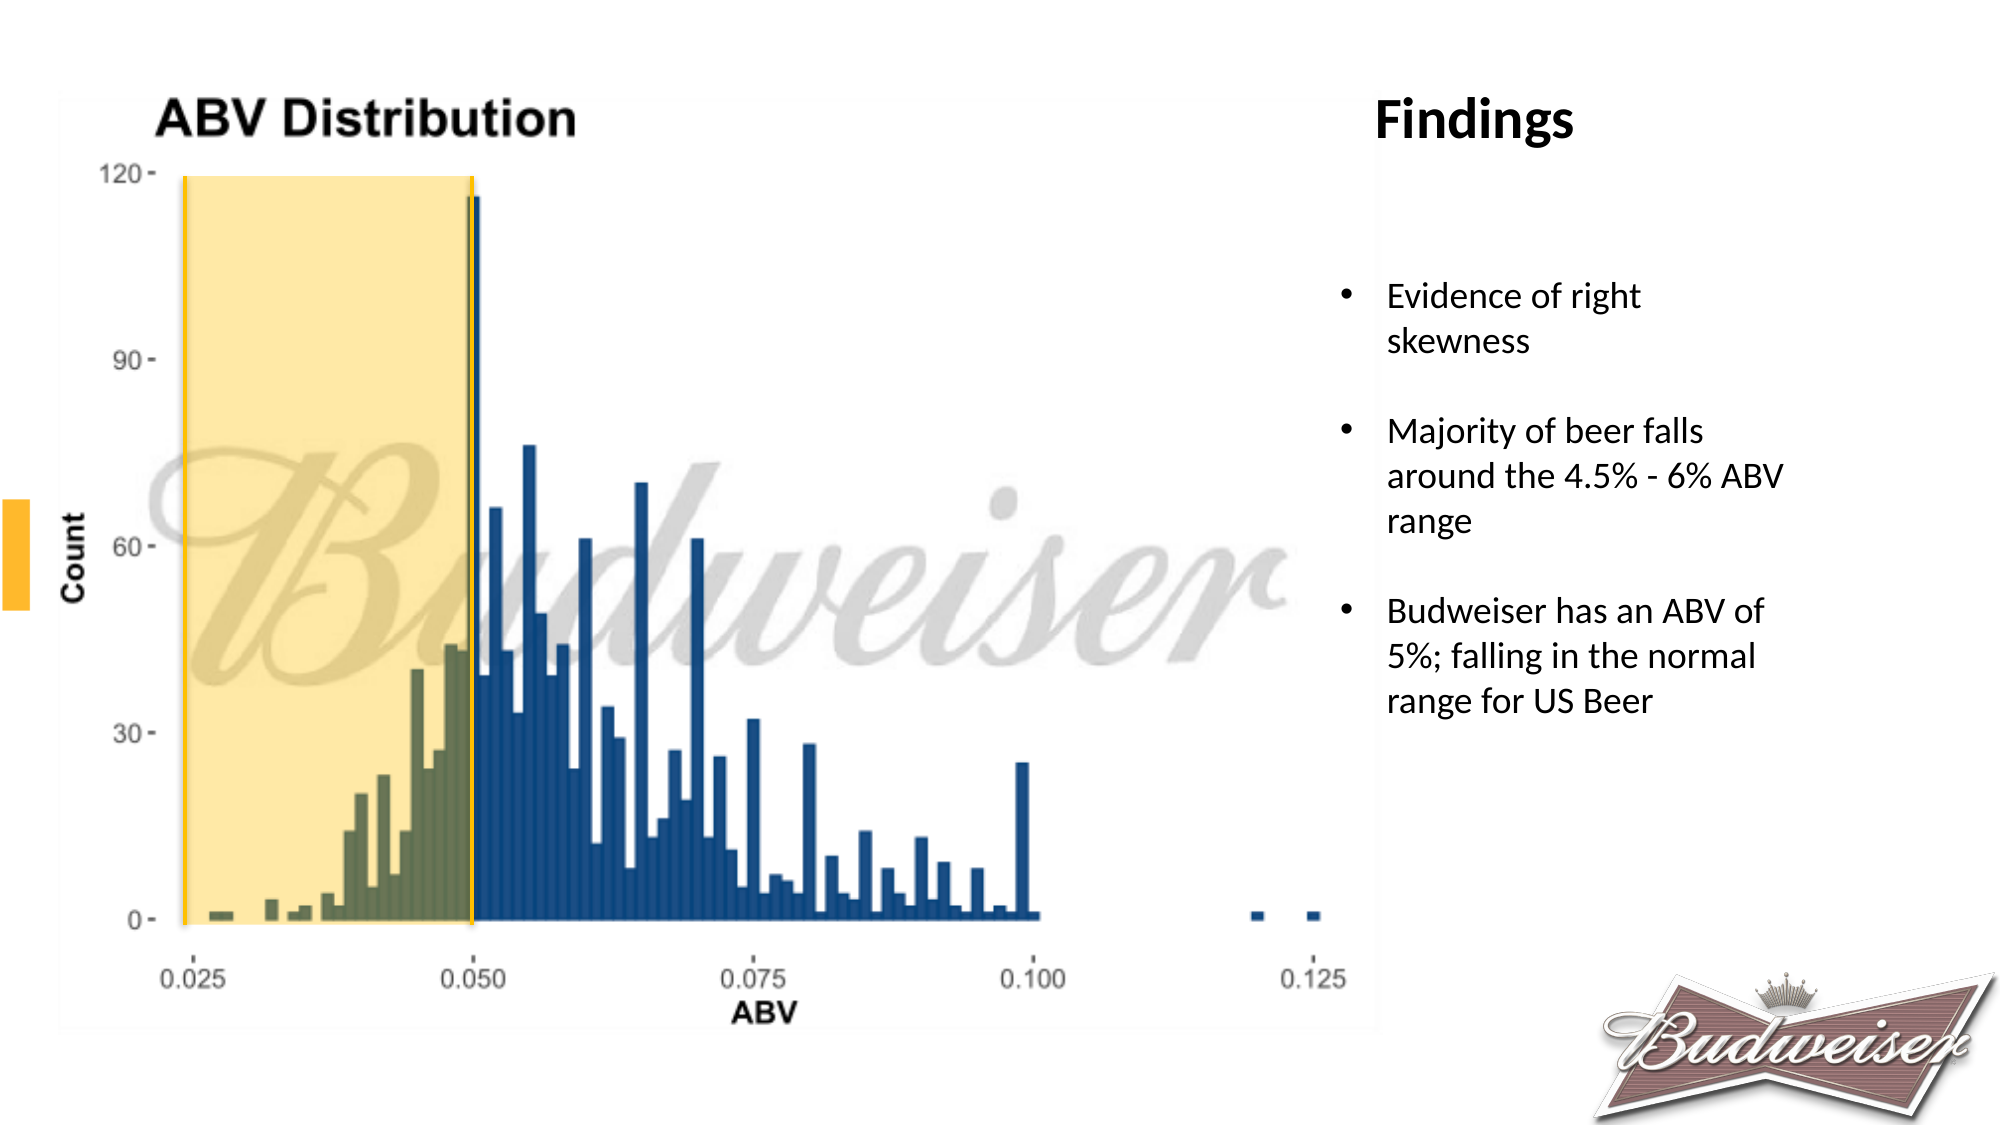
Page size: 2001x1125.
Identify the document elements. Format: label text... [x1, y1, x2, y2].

picture [0, 495, 35, 615]
text_box Findings [1360, 72, 1645, 158]
text_box Evidence of right skewness Majority of beer falls around the 4.5% - 6% ABV range Budweiser has an ABV of 5%; falling in the normal range for US Beer [1388, 263, 1803, 729]
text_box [184, 175, 473, 925]
picture [57, 90, 1384, 1035]
picture [1593, 972, 2000, 1125]
